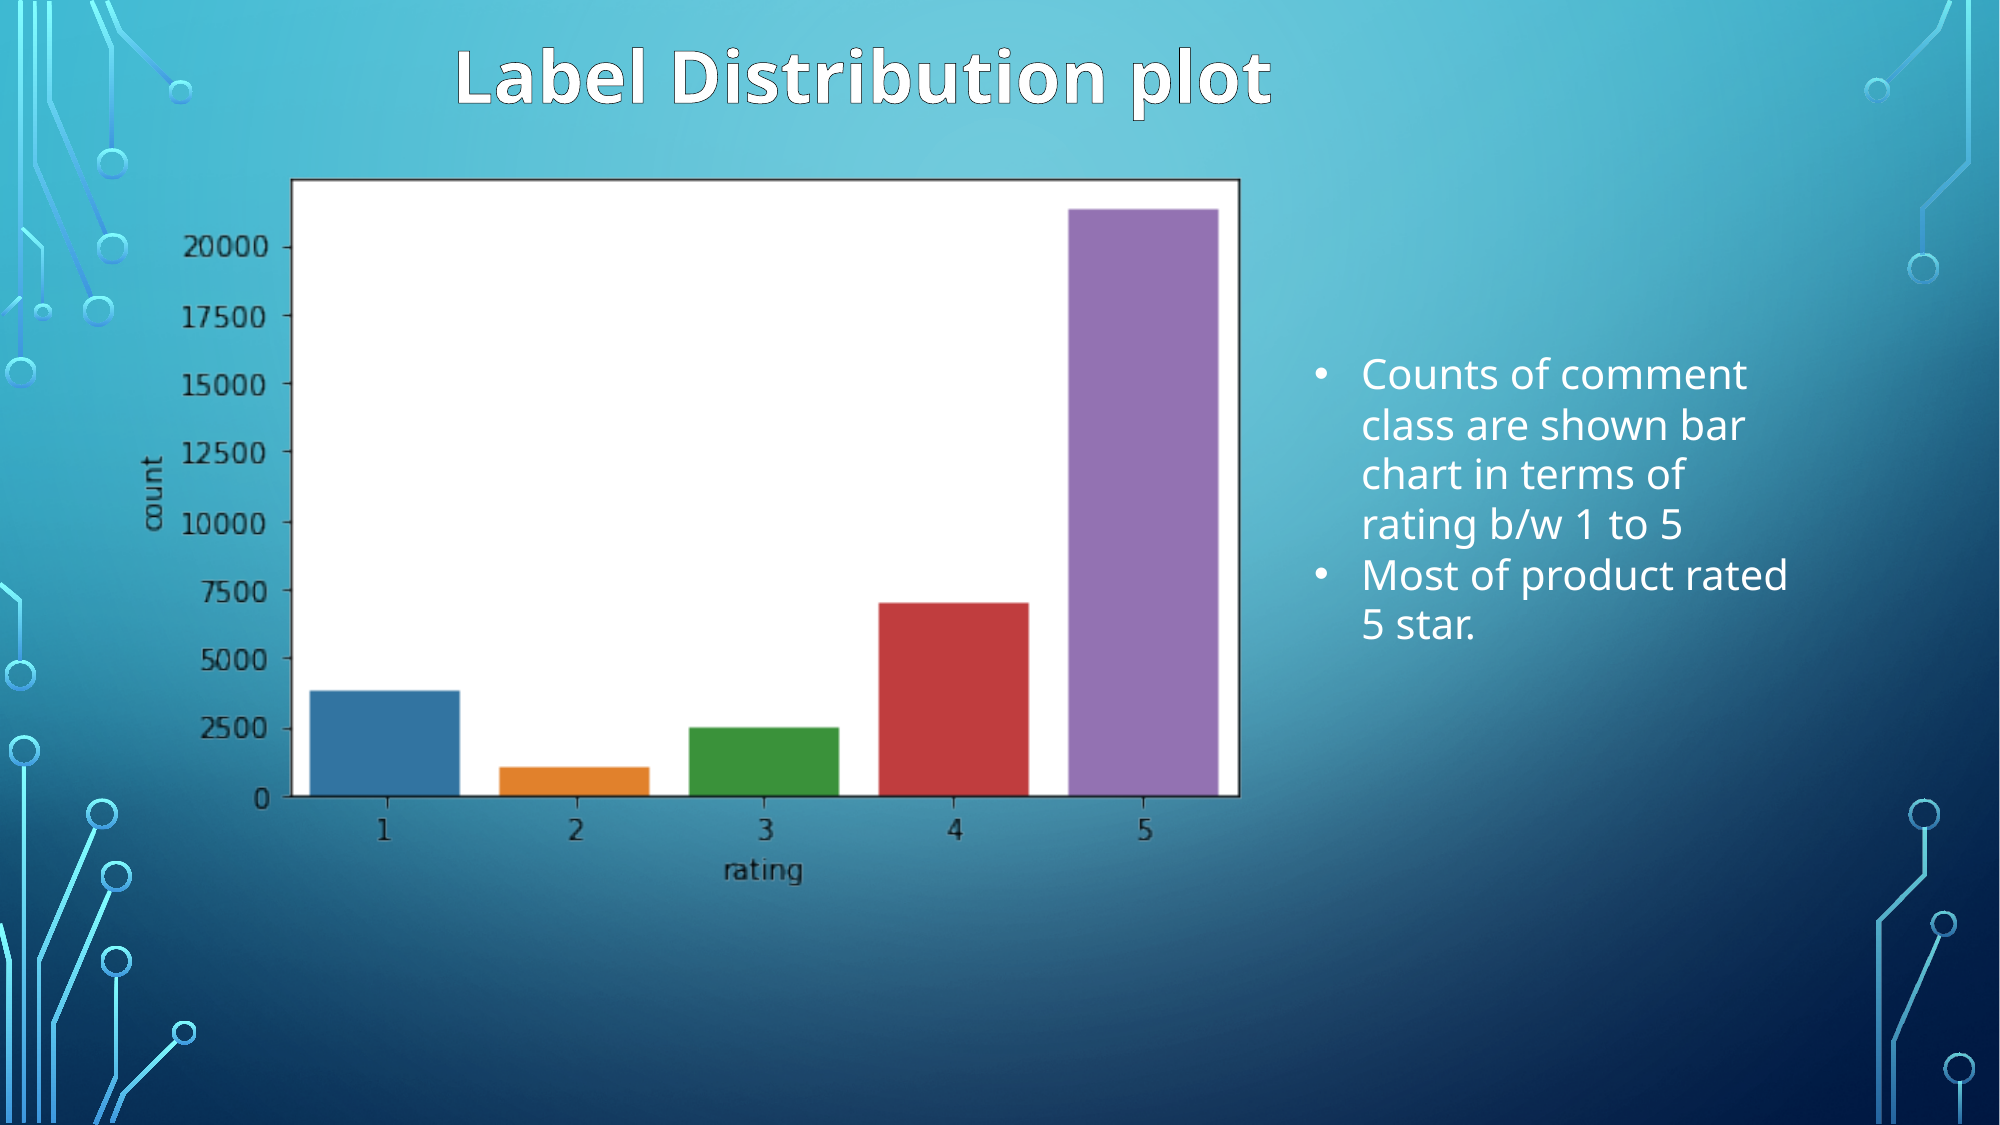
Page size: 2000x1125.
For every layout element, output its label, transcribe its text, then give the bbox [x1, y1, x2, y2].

picture [121, 162, 1259, 904]
text_box Label Distribution plot [270, 32, 1456, 127]
text_box Counts of comment class are shown bar chart in terms of rating b/w 1 to 5 Most of product rated 5 star. [1299, 340, 1827, 656]
